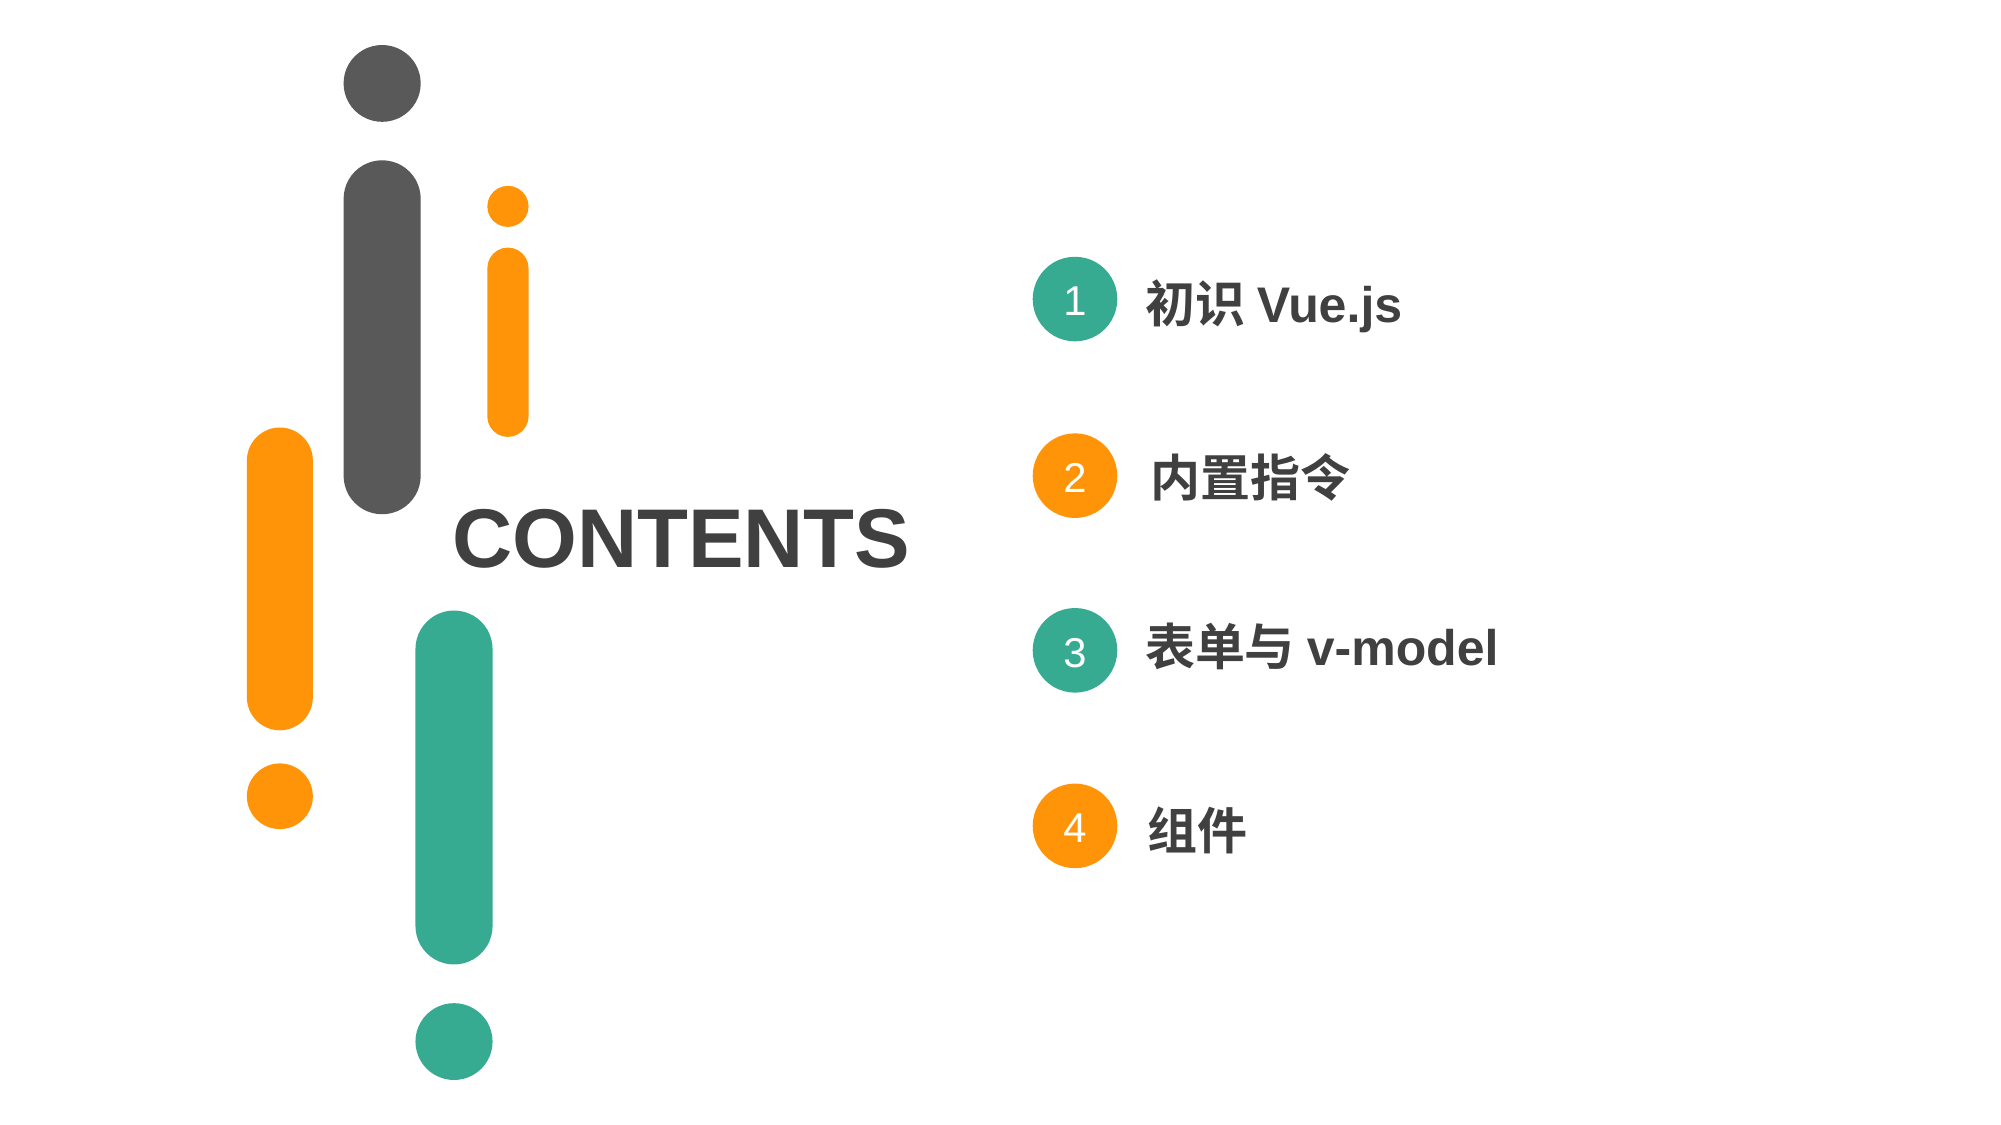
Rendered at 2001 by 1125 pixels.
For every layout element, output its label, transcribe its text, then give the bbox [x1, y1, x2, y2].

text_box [246, 427, 313, 830]
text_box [415, 610, 493, 1080]
text_box 3 [1031, 606, 1119, 694]
text_box CONTENTS [438, 476, 926, 591]
text_box 组件 [1132, 792, 1263, 868]
text_box 2 [1031, 432, 1119, 520]
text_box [487, 185, 529, 437]
text_box 初识Vue.js [1130, 265, 1418, 341]
text_box 1 [1031, 255, 1119, 343]
text_box 内置指令 [1136, 438, 1366, 514]
text_box 表单与v-model [1130, 607, 1514, 683]
text_box 4 [1031, 782, 1119, 870]
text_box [343, 44, 421, 515]
